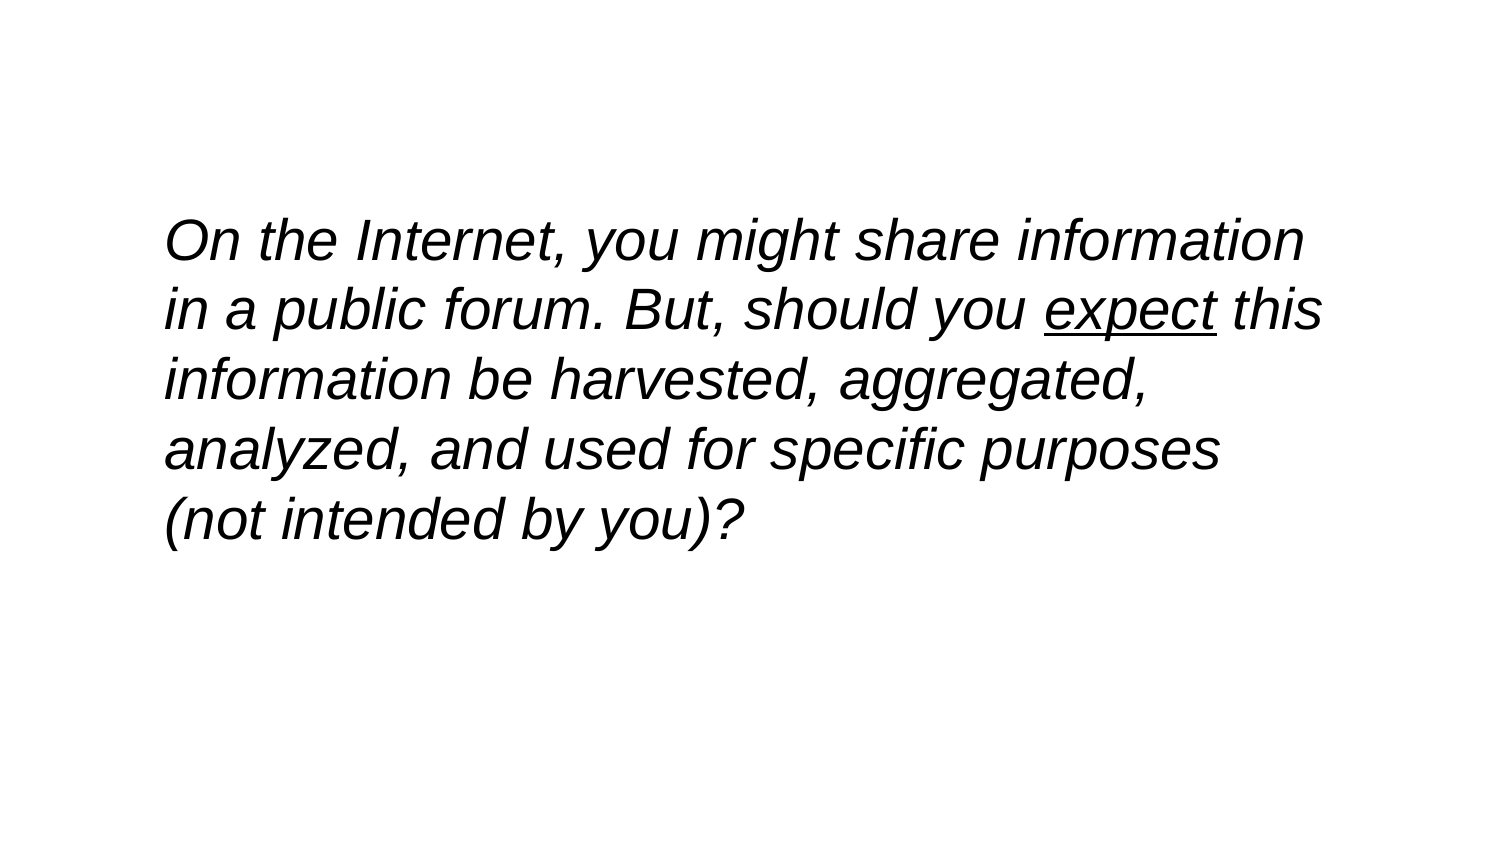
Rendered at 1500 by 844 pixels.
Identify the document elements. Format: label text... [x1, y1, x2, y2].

title On the Internet, you might share information in a public forum. But, should you expect this information be harvested, aggregated, analyzed, and used for specific purposes (not intended by you)? [149, 149, 1356, 567]
